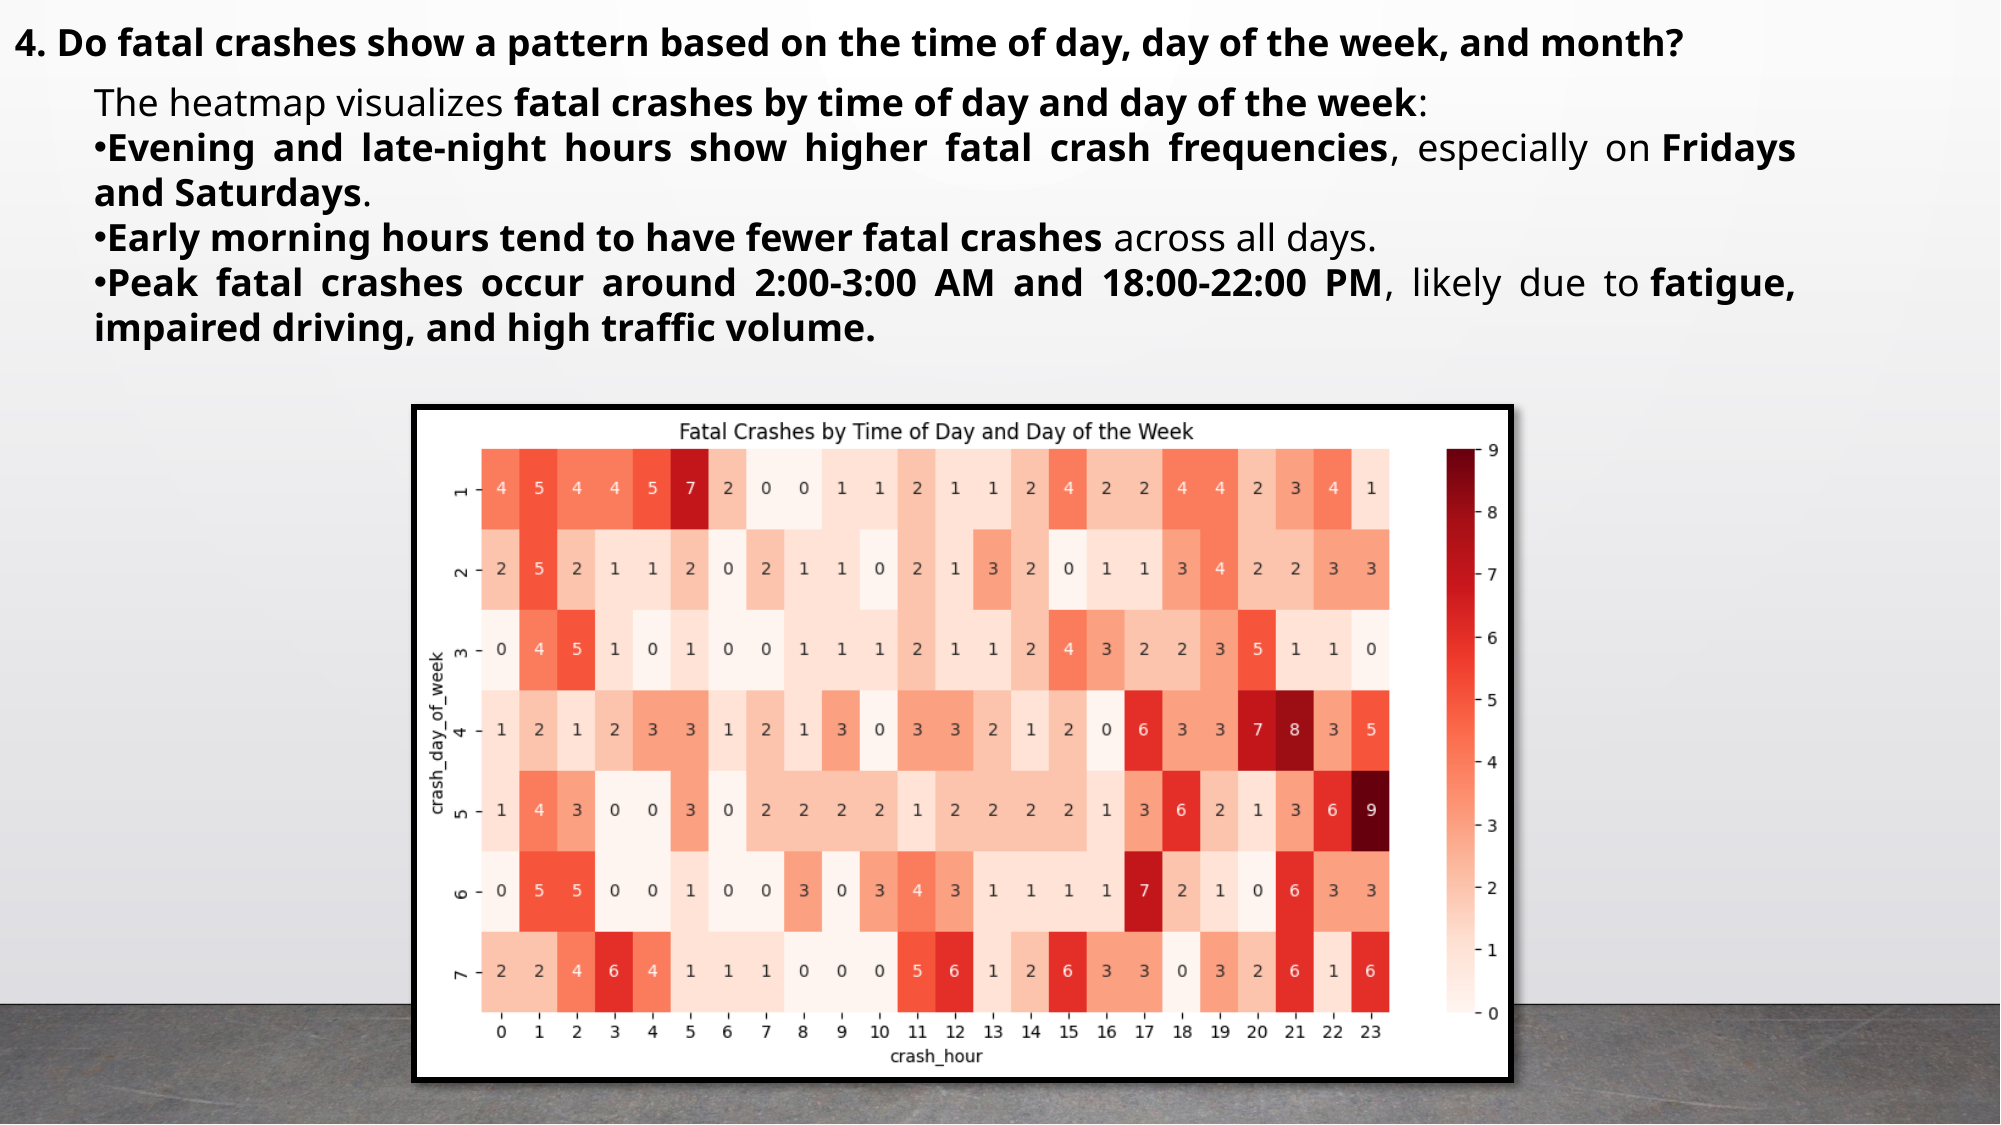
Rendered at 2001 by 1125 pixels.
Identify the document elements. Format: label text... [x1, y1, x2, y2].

text_box 4. Do fatal crashes show a pattern based on the time of day, day of the week, and month? [0, 11, 1762, 71]
text_box The heatmap visualizes fatal crashes by time of day and day of the week: Evening and late-night hours show higher fatal crash frequencies, especially on Fridays and Saturdays. Early morning hours tend to have fewer fatal crashes across all days. Peak fatal crashes occur around 2:00-3:00 AM and 18:00-22:00 PM, likely due to fatigue, impaired driving, and high traffic volume. [79, 71, 1812, 357]
picture [0, 1004, 2000, 1124]
picture [417, 410, 1509, 1078]
